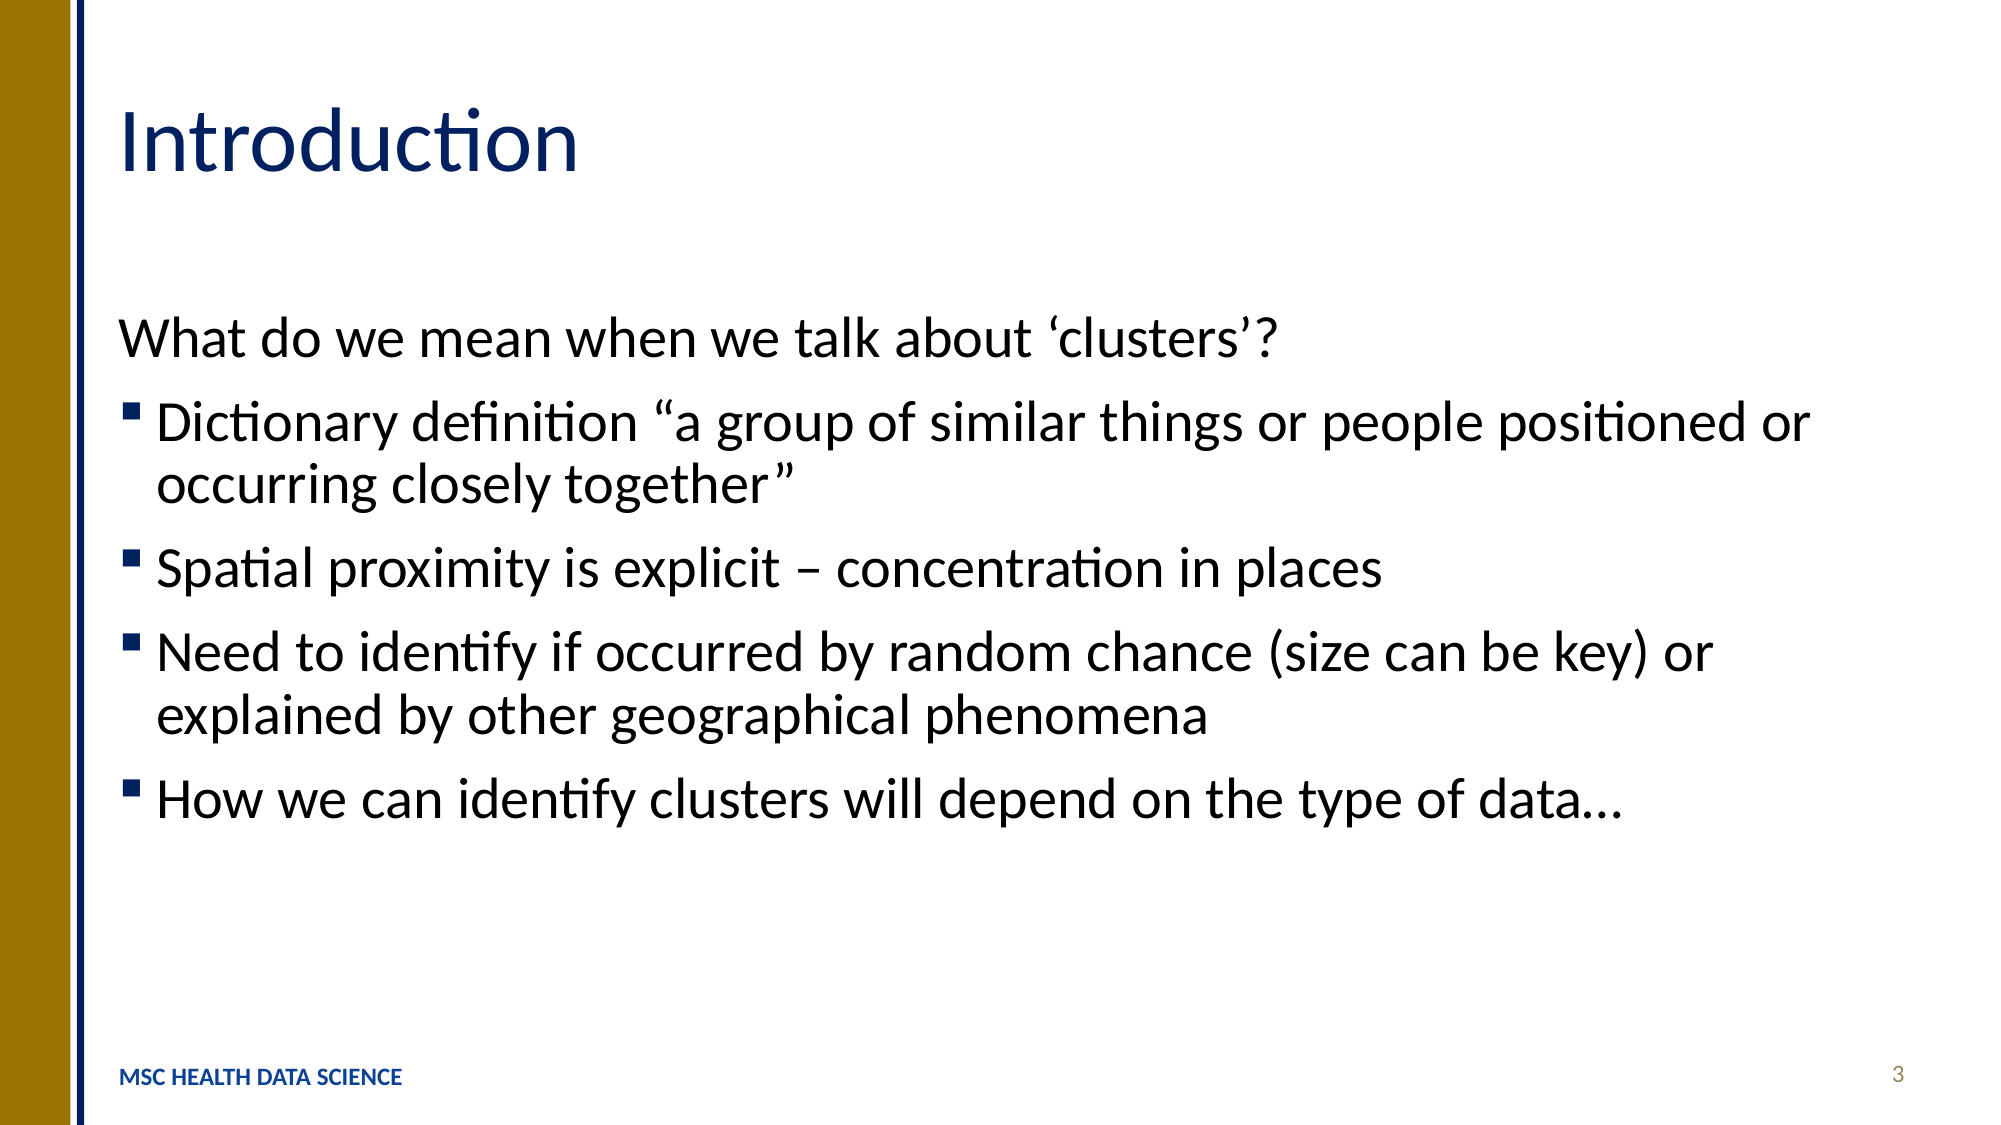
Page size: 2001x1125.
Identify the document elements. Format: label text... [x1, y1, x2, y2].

footer MSC HEALTH DATA SCIENCE [103, 1045, 439, 1106]
slide_number 3 [1737, 1042, 1920, 1102]
list What do we mean when we talk about ‘clusters’? Dictionary definition “a group of similar things or people positioned or occurring closely together” Spatial proximity is explicit – concentration in places Need to identify if occurred by random chance (size can be key) or explained by other geographical phenomena How we can identify clusters will depend on the type of data… [103, 299, 1866, 1014]
title Introduction [103, 32, 1920, 251]
